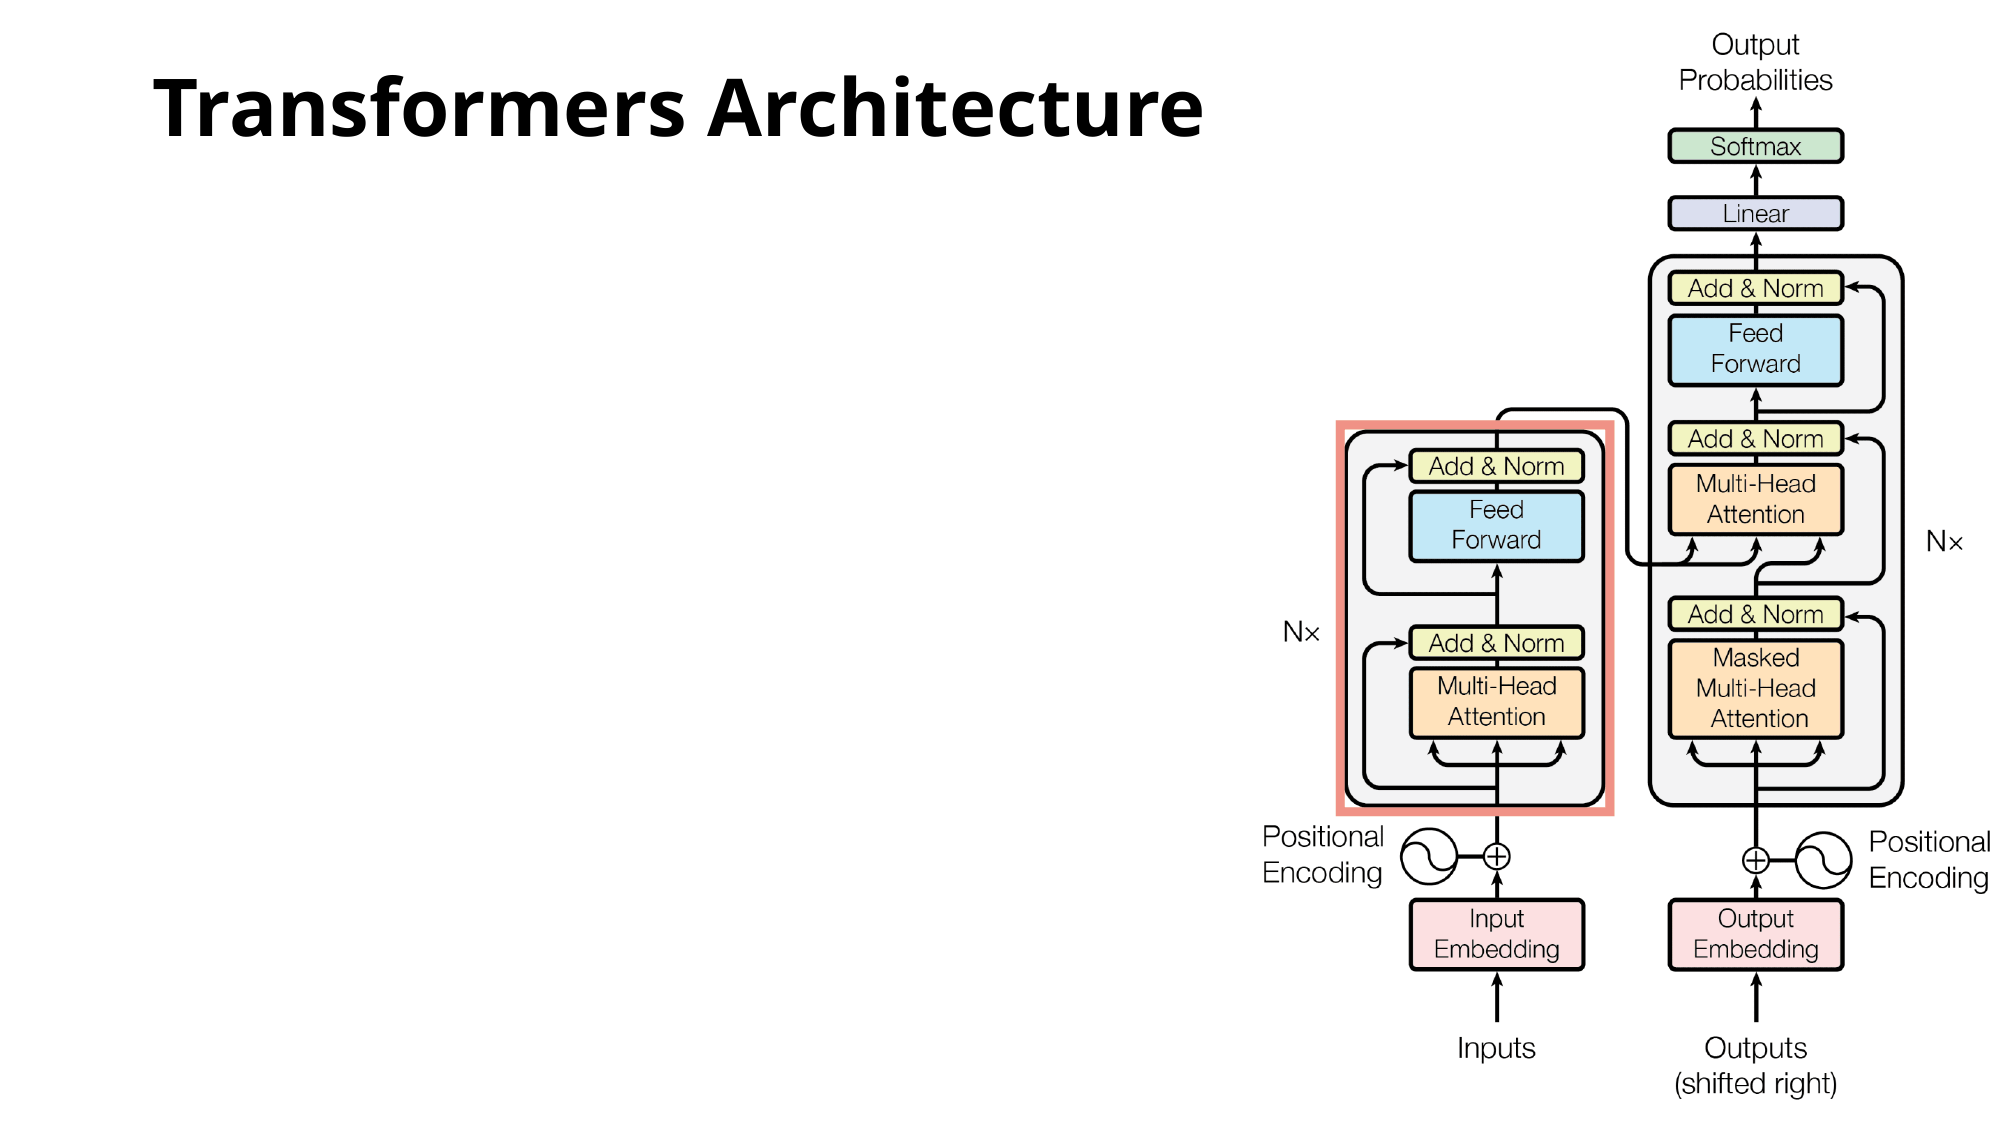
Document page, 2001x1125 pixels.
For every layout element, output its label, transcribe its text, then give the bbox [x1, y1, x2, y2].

picture [1226, 0, 2000, 1125]
title Transformers Architecture [137, 59, 1226, 162]
